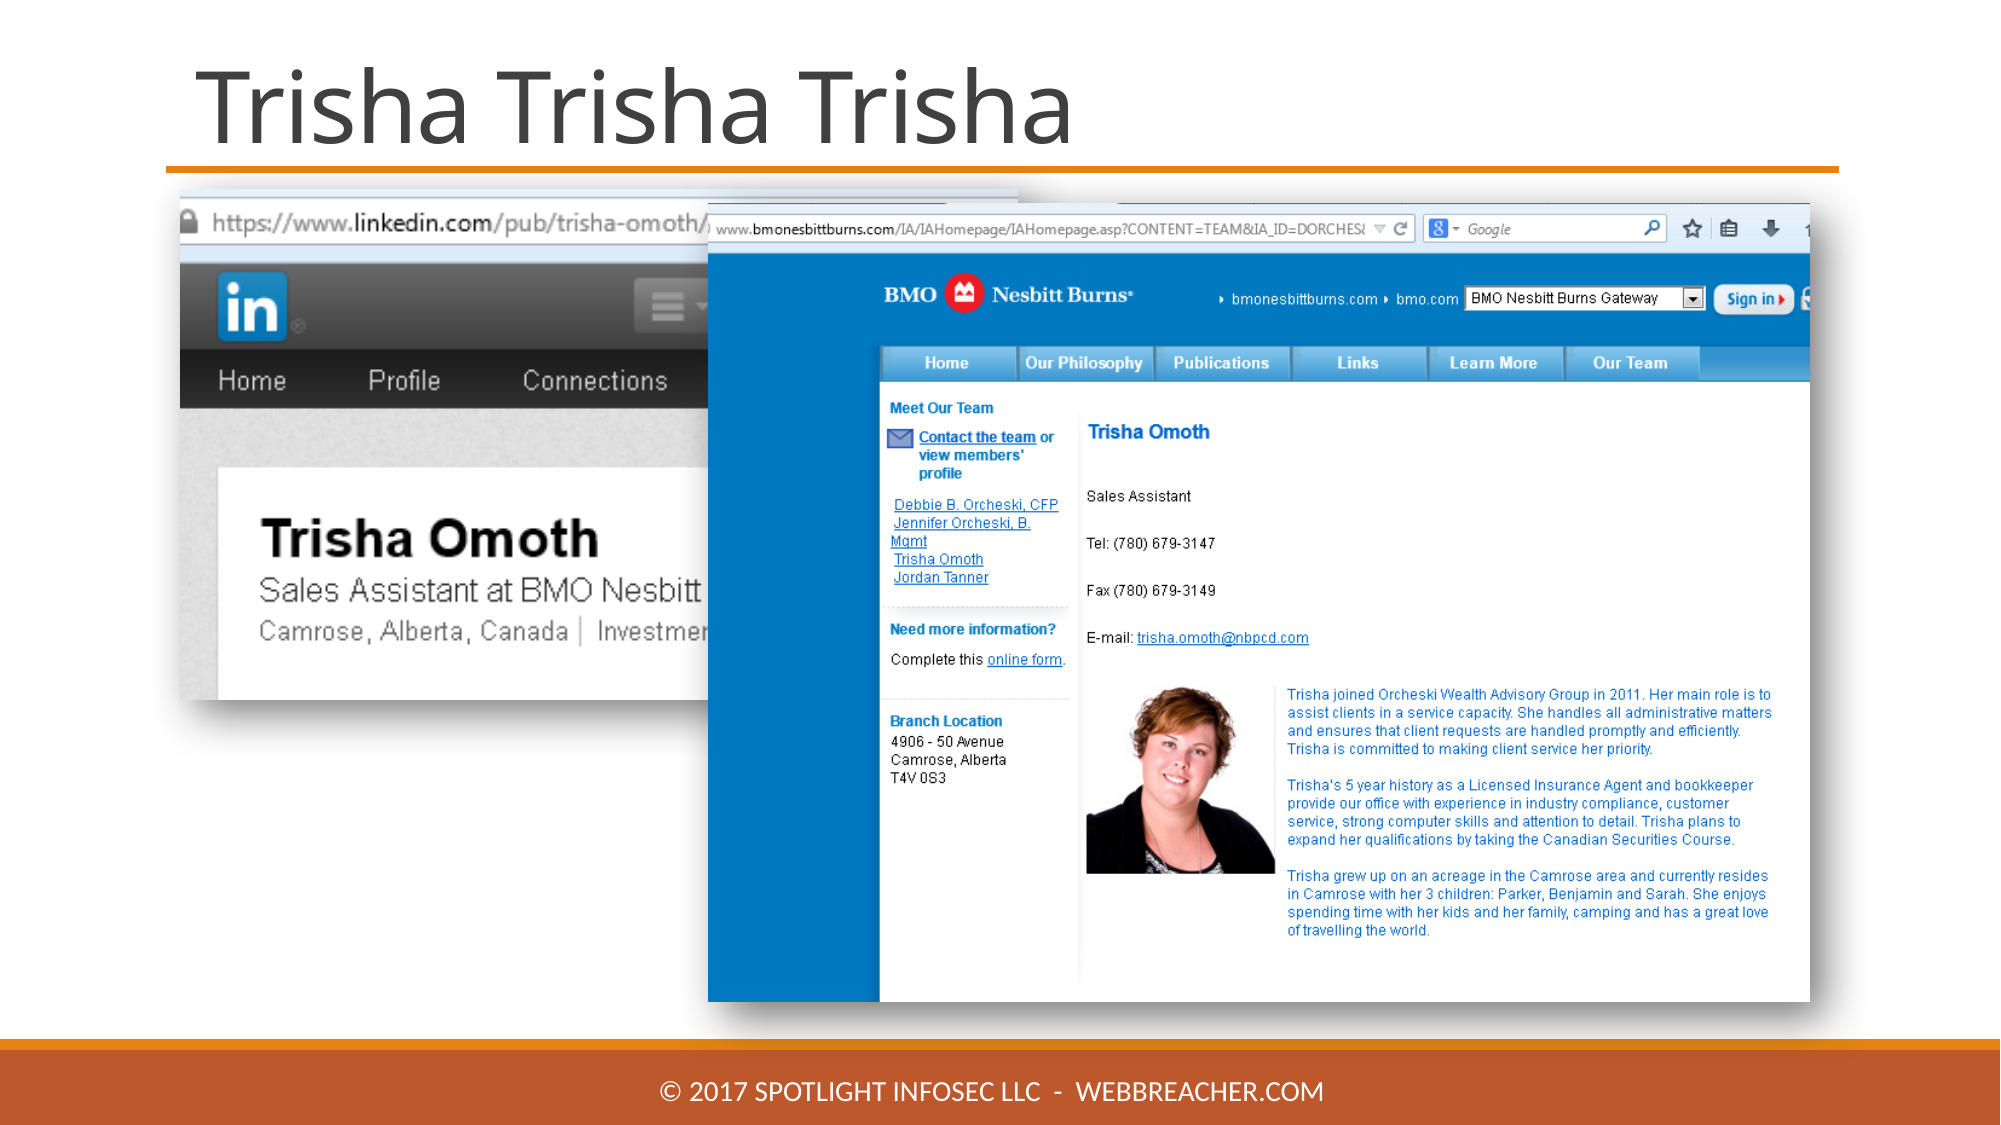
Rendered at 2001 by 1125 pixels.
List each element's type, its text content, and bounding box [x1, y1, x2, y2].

title Trisha Trisha Trisha [180, 47, 1830, 172]
picture [179, 189, 1811, 1003]
footer © 2017 Spotlight Infosec LLC - WebBreacher.com [441, 1059, 1543, 1120]
